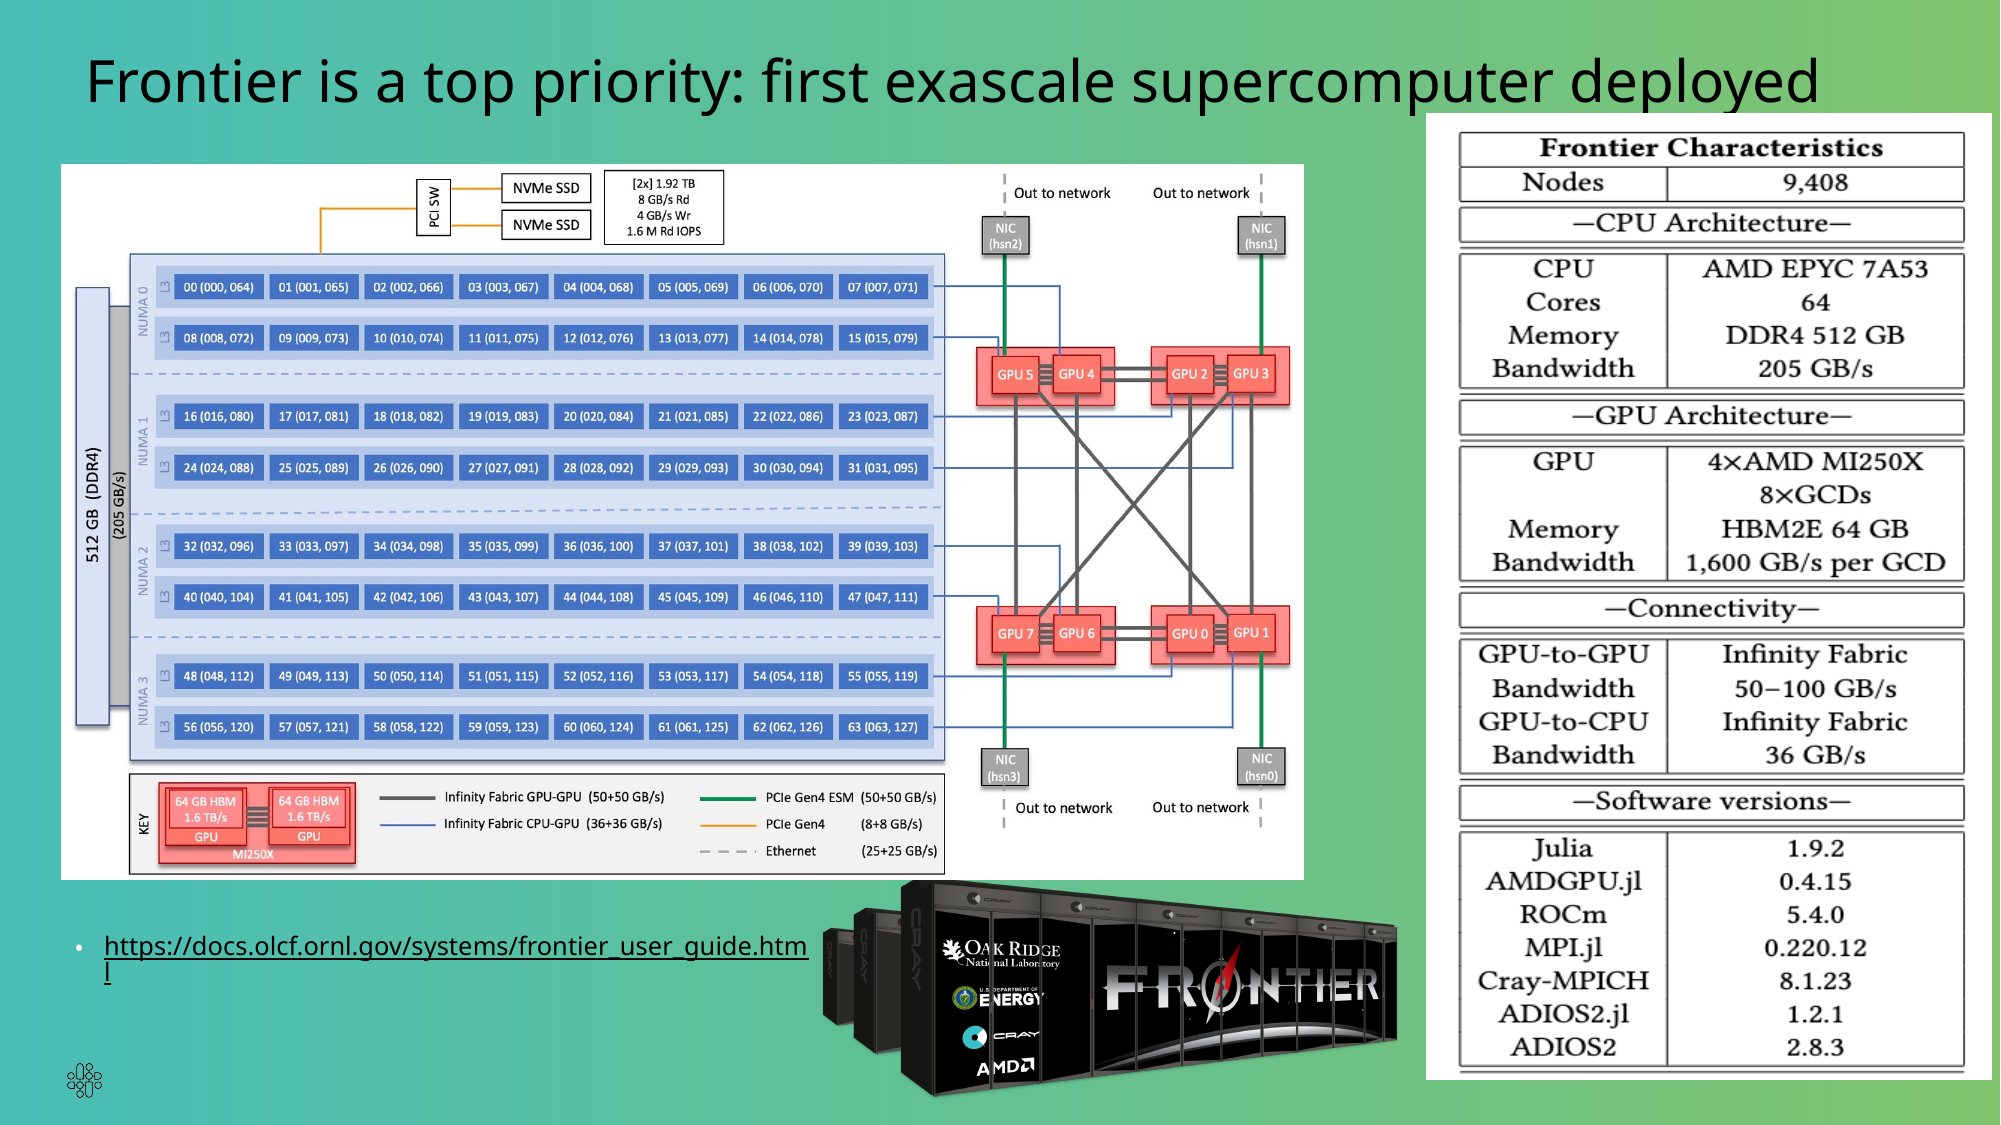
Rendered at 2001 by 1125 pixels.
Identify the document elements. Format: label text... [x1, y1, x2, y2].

picture [60, 164, 1411, 1113]
picture [1426, 113, 1992, 1081]
title Frontier is a top priority: first exascale supercomputer deployed [70, 45, 1958, 124]
picture [67, 1063, 102, 1098]
list https://docs.olcf.ornl.gov/systems/frontier_user_guide.html [59, 922, 802, 1004]
